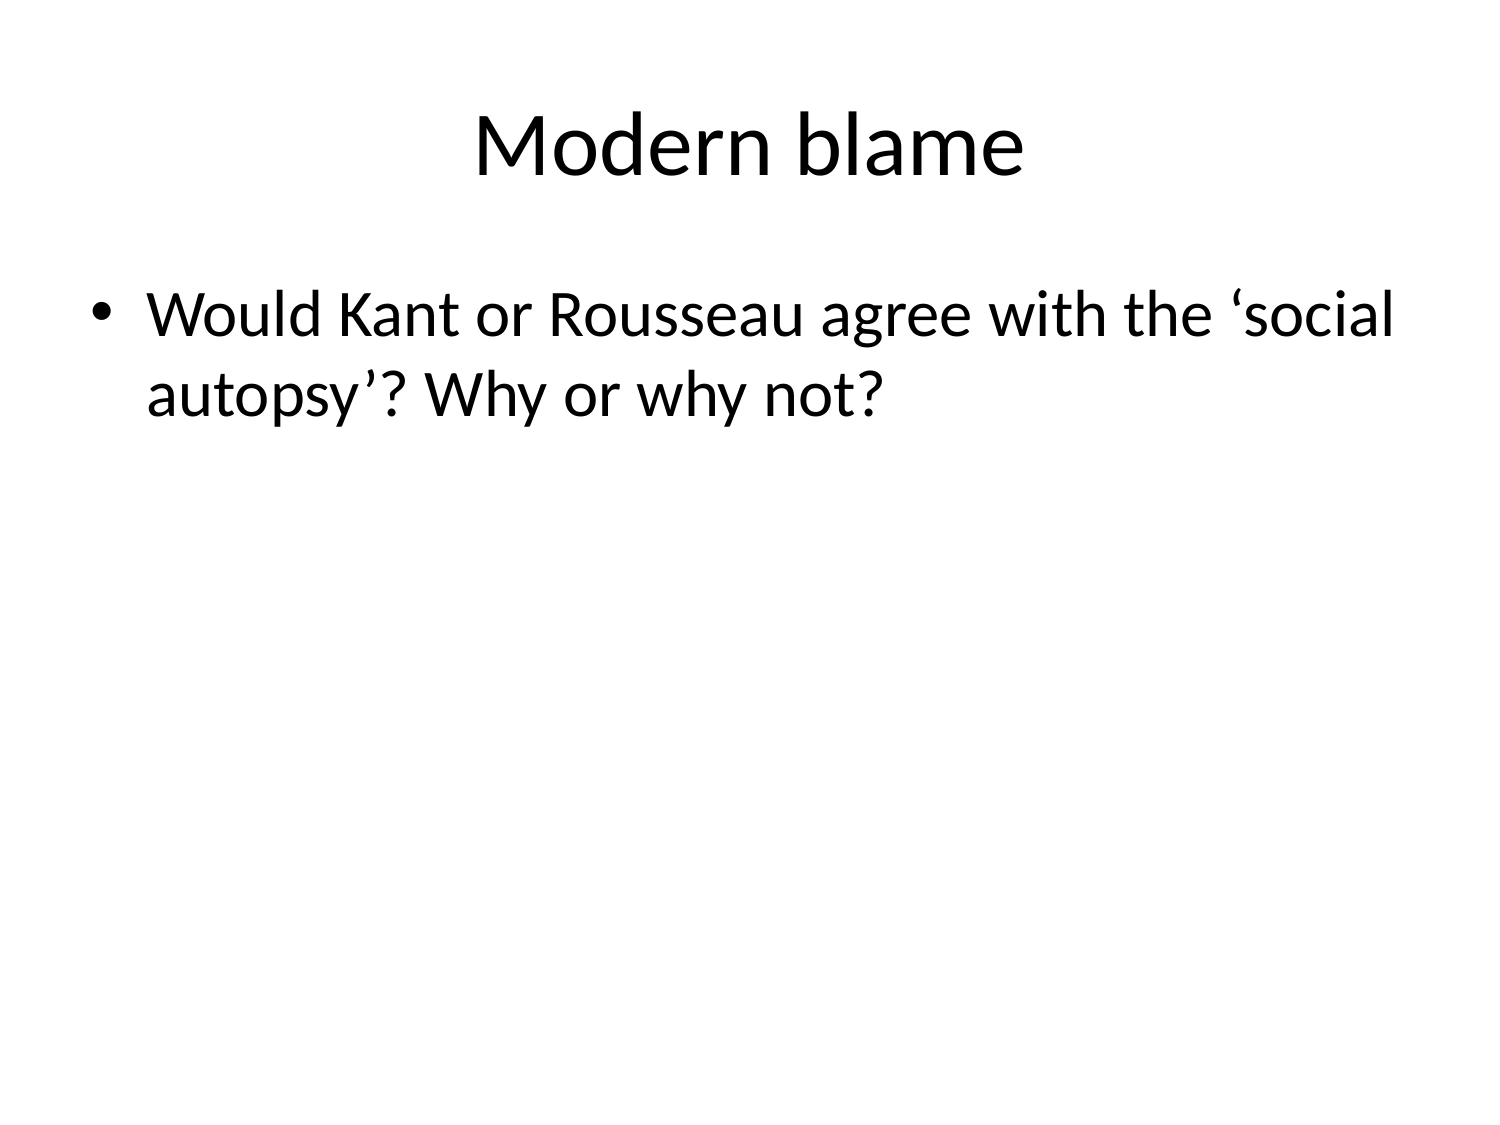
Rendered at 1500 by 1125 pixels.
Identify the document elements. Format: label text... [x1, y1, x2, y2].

list Would Kant or Rousseau agree with the ‘social autopsy’? Why or why not? [75, 262, 1425, 1005]
title Modern blame [75, 45, 1425, 233]
